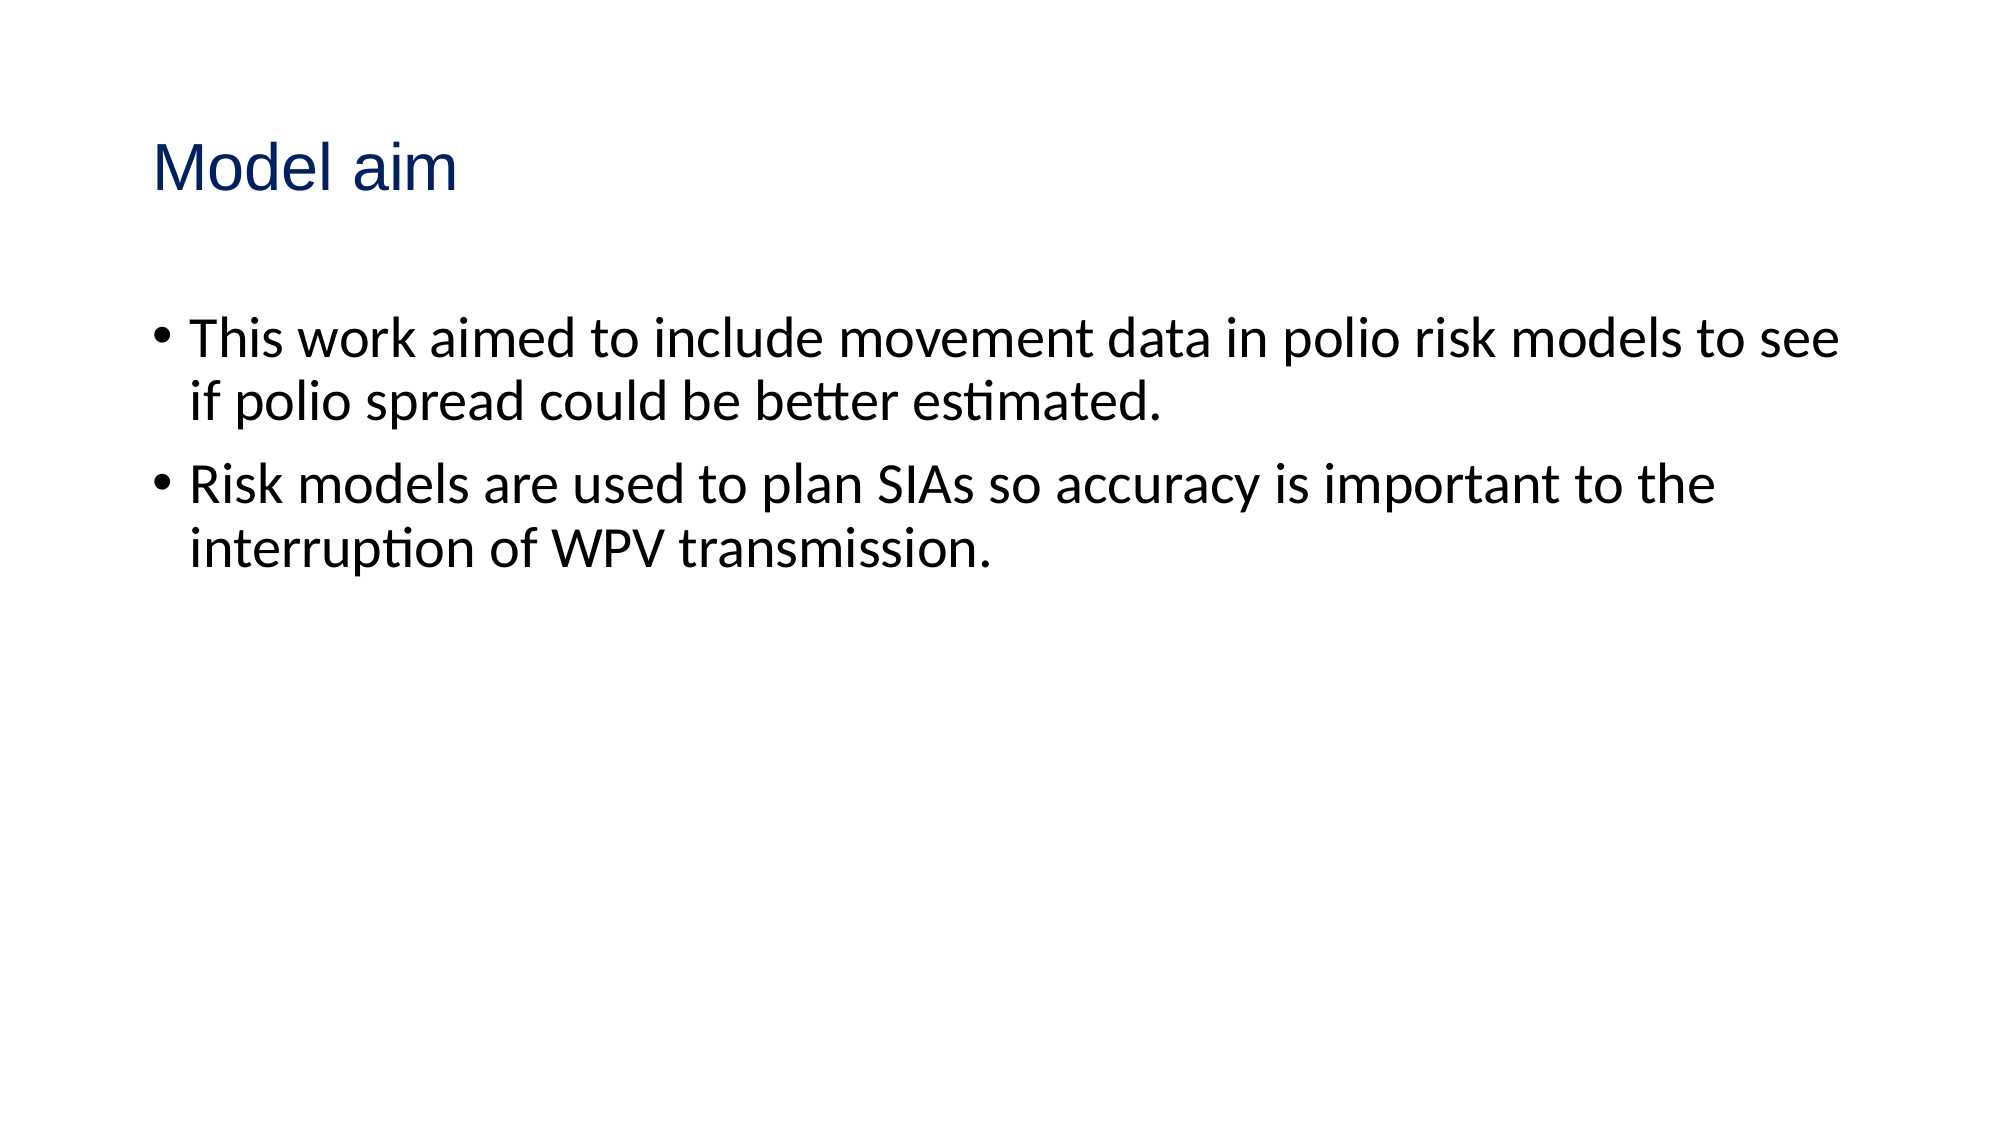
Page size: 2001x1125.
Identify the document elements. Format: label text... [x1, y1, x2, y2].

list This work aimed to include movement data in polio risk models to see if polio spread could be better estimated. Risk models are used to plan SIAs so accuracy is important to the interruption of WPV transmission. [137, 299, 1863, 1014]
title Model aim [137, 59, 1863, 278]
